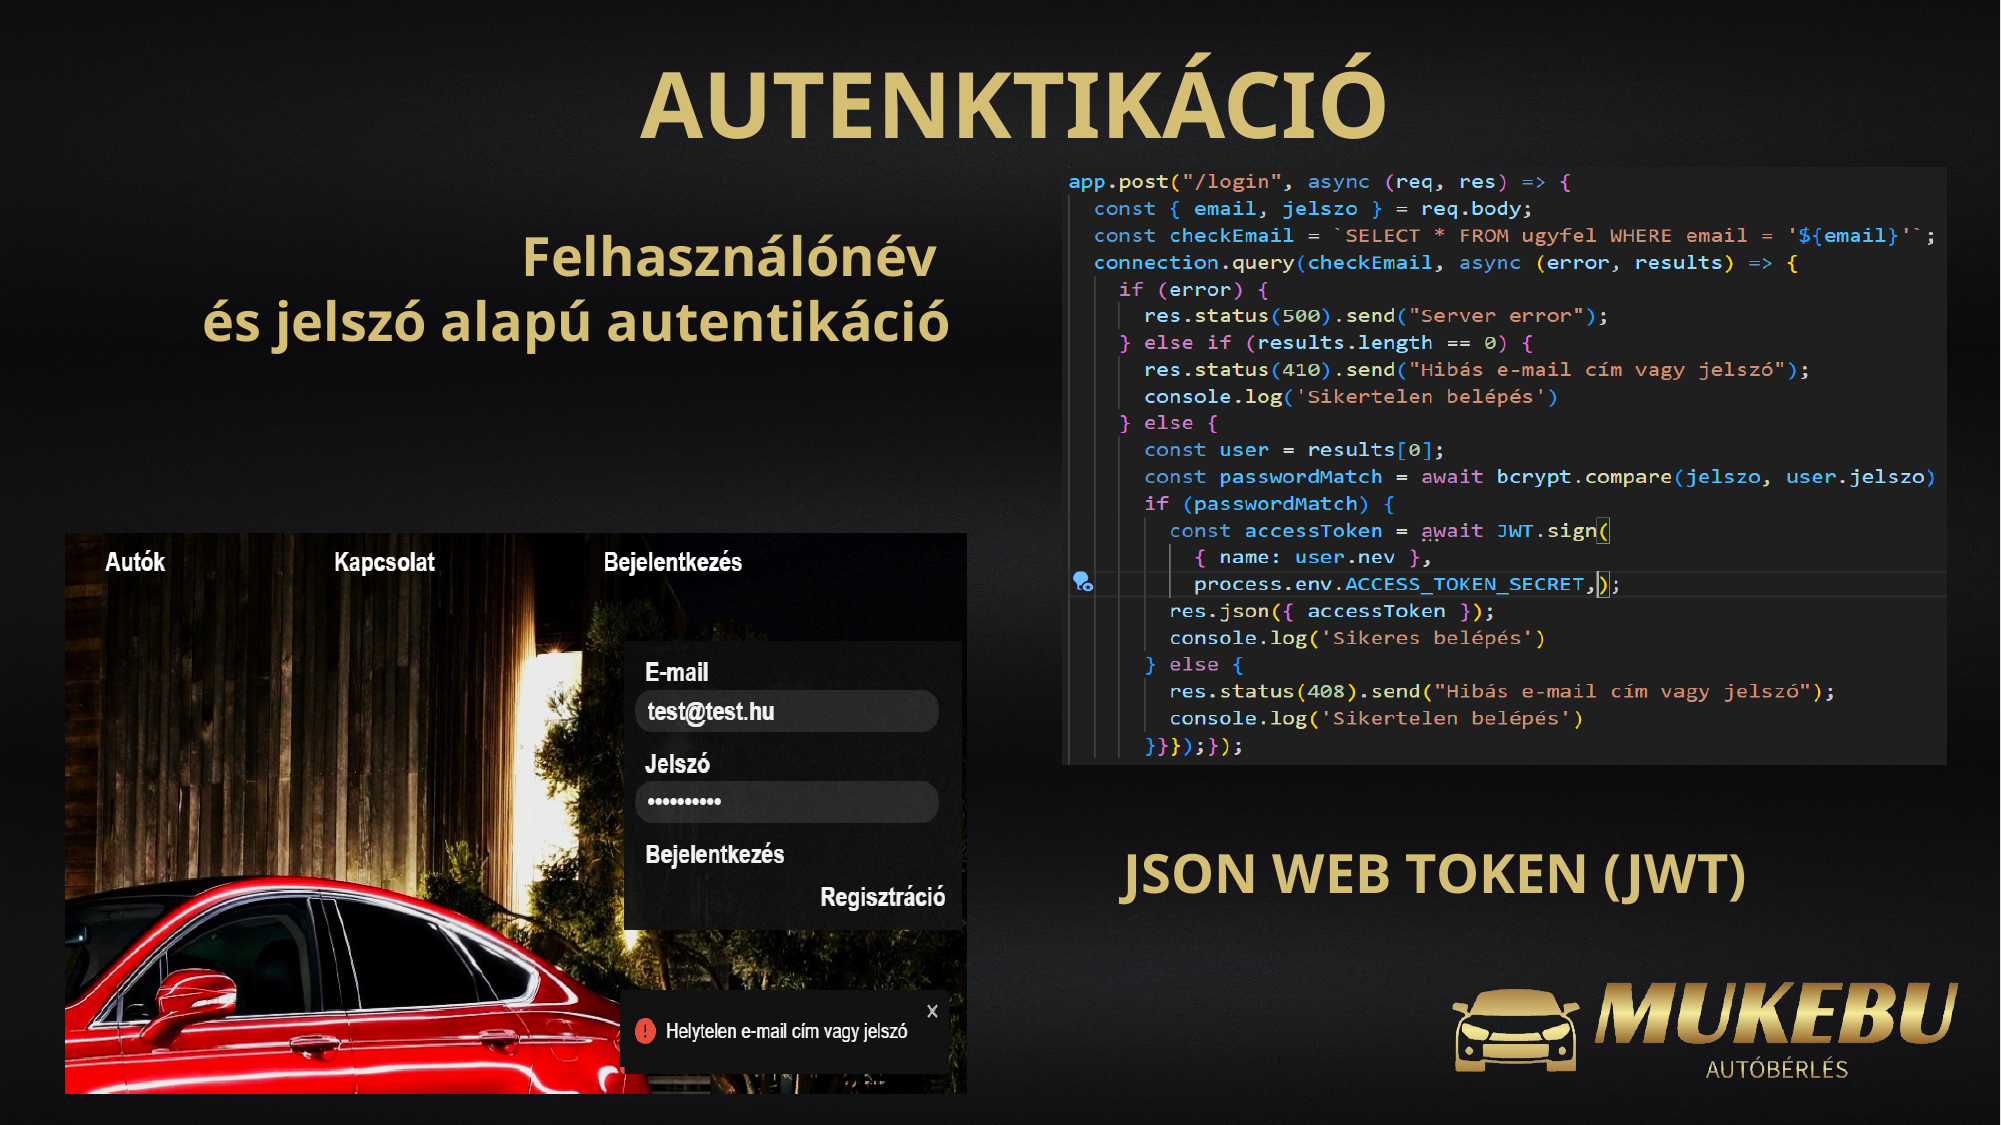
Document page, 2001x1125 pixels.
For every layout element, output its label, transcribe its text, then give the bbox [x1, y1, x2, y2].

text_box JSON WEB TOKEN (JWT) [985, 831, 1887, 912]
picture [0, 0, 2001, 1125]
text_box Felhasználónév és jelszó alapú autentikáció [135, 215, 967, 360]
title AUTENKTIKÁCIÓ [153, 0, 1879, 218]
